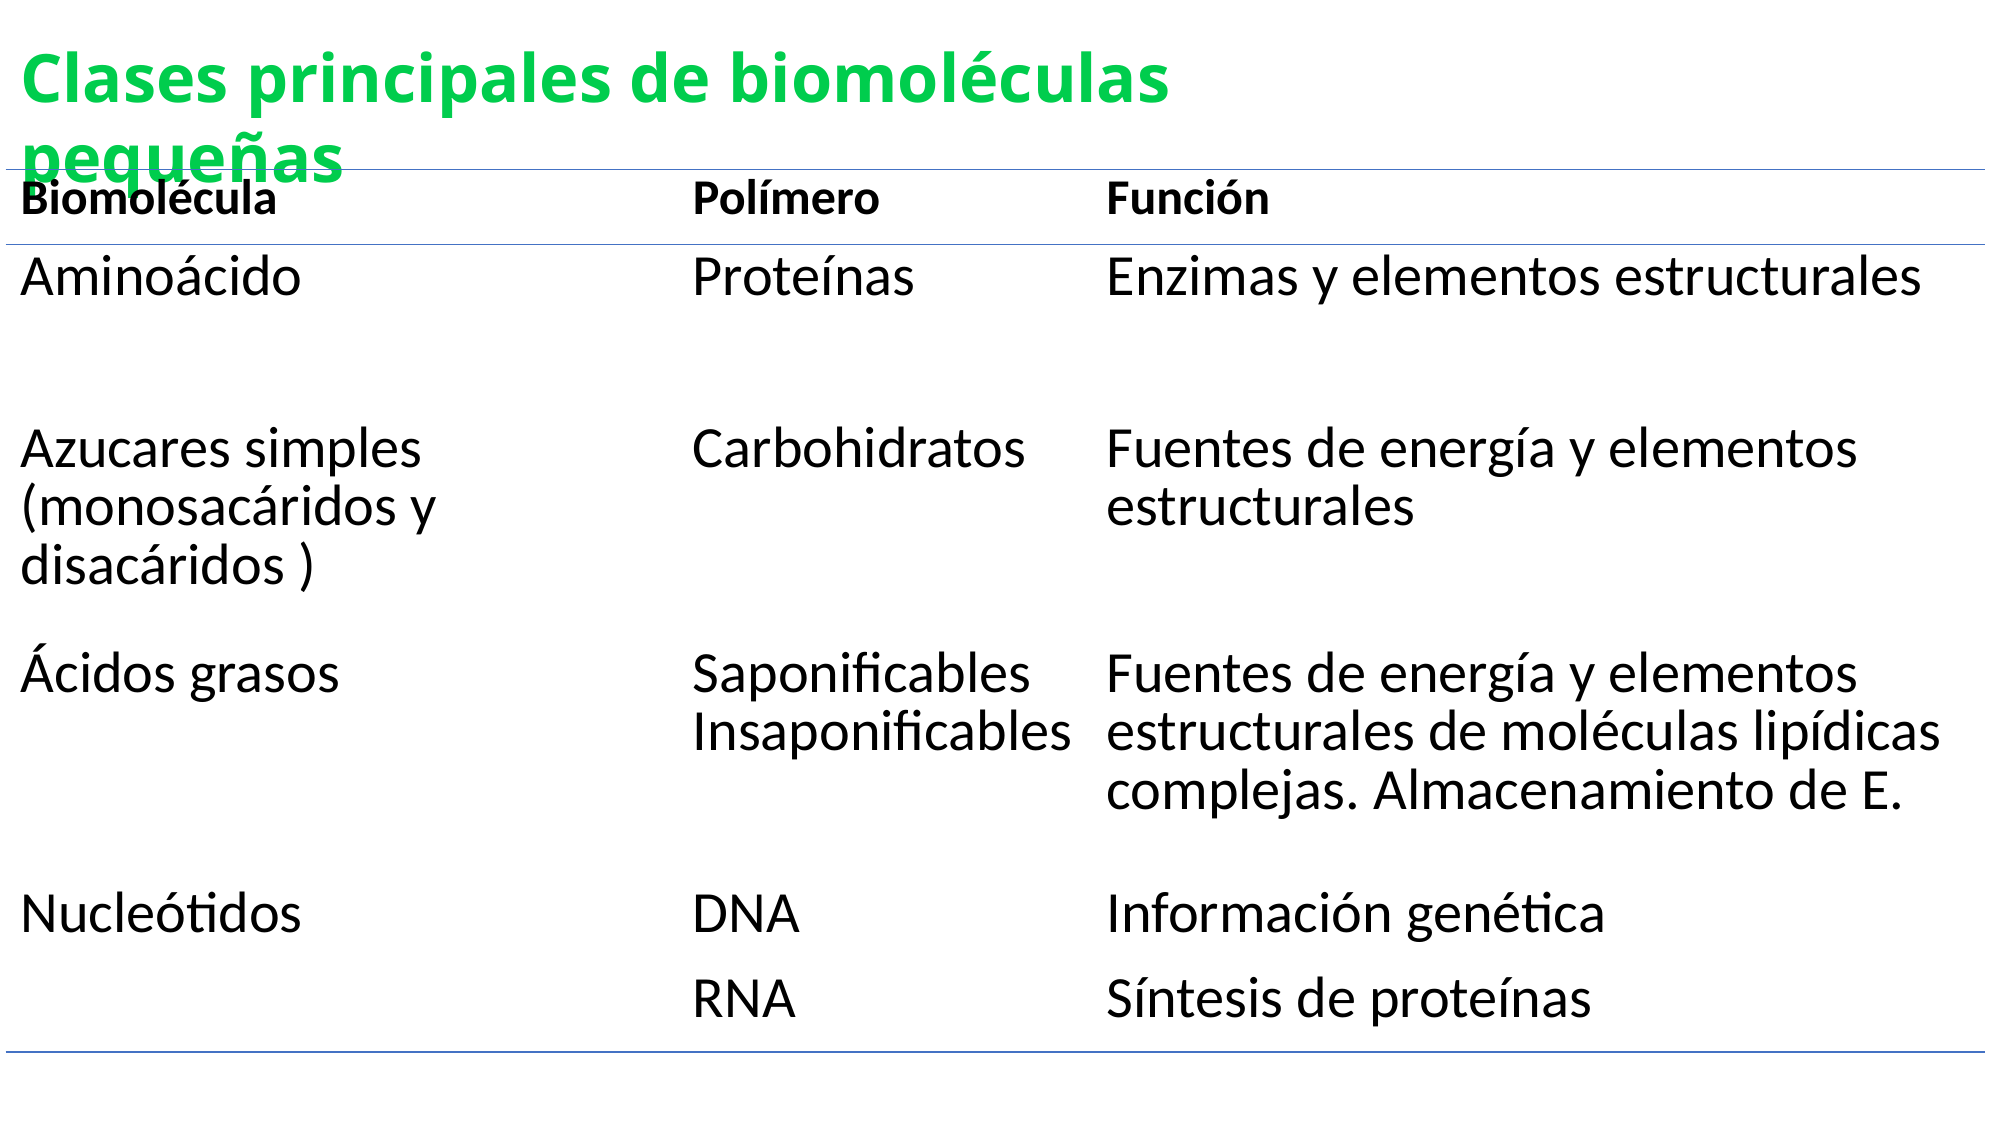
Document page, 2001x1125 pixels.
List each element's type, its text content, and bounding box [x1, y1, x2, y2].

table_cell DNA [678, 882, 1092, 967]
table_cell Carbohidratos [678, 416, 1092, 641]
table_cell Síntesis de proteínas [1092, 967, 1985, 1051]
table_cell Azucares simples (monosacáridos y disacáridos ) [6, 416, 678, 641]
table_header Biomolécula [6, 170, 678, 244]
table_cell Ácidos grasos [6, 641, 678, 882]
table_cell Información genética [1092, 882, 1985, 967]
table_header Polímero [678, 170, 1092, 244]
table_header Función [1092, 170, 1985, 244]
table_cell Fuentes de energía y elementos estructurales [1092, 416, 1985, 641]
table_cell Enzimas y elementos estructurales [1092, 245, 1985, 416]
table_cell Fuentes de energía y elementos estructurales de moléculas lipídicas complejas. Almacenamiento de E. [1092, 641, 1985, 882]
text_box Clases principales de biomoléculas pequeñas [5, 28, 1431, 169]
table_cell Saponificables Insaponificables [678, 641, 1092, 882]
table_cell Aminoácido [6, 245, 678, 416]
table_cell Nucleótidos [6, 882, 678, 1051]
table_cell RNA [678, 967, 1092, 1051]
table_cell Proteínas [678, 245, 1092, 416]
